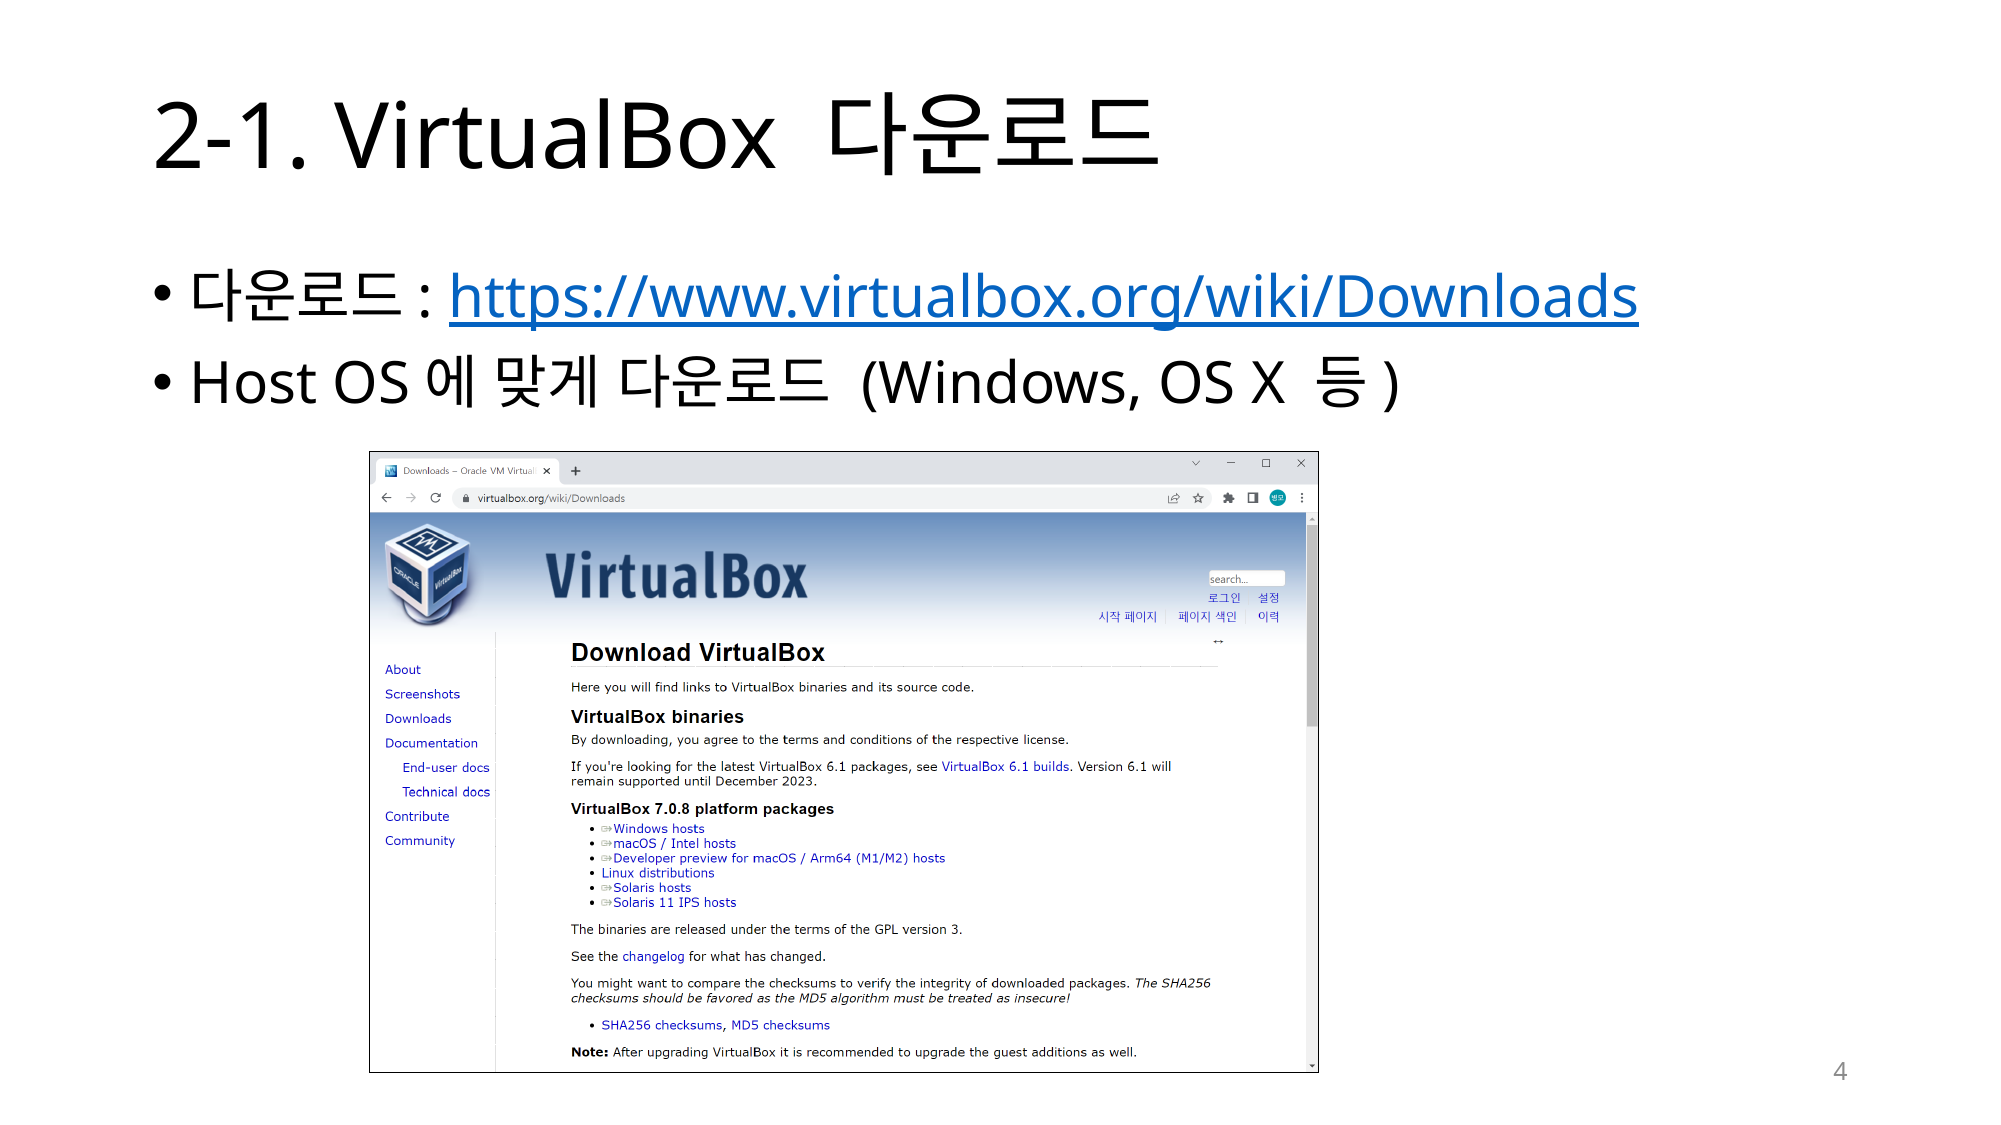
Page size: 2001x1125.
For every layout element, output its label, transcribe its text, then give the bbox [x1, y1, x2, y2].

picture [369, 451, 1319, 1073]
title 2-1. VirtualBox 다운로드 [137, 59, 1863, 218]
list 다운로드: https://www.virtualbox.org/wiki/Downloads Host OS에 맞게 다운로드 (Windows, OS X 등) [137, 253, 1863, 1014]
slide_number 4 [1412, 1042, 1863, 1103]
